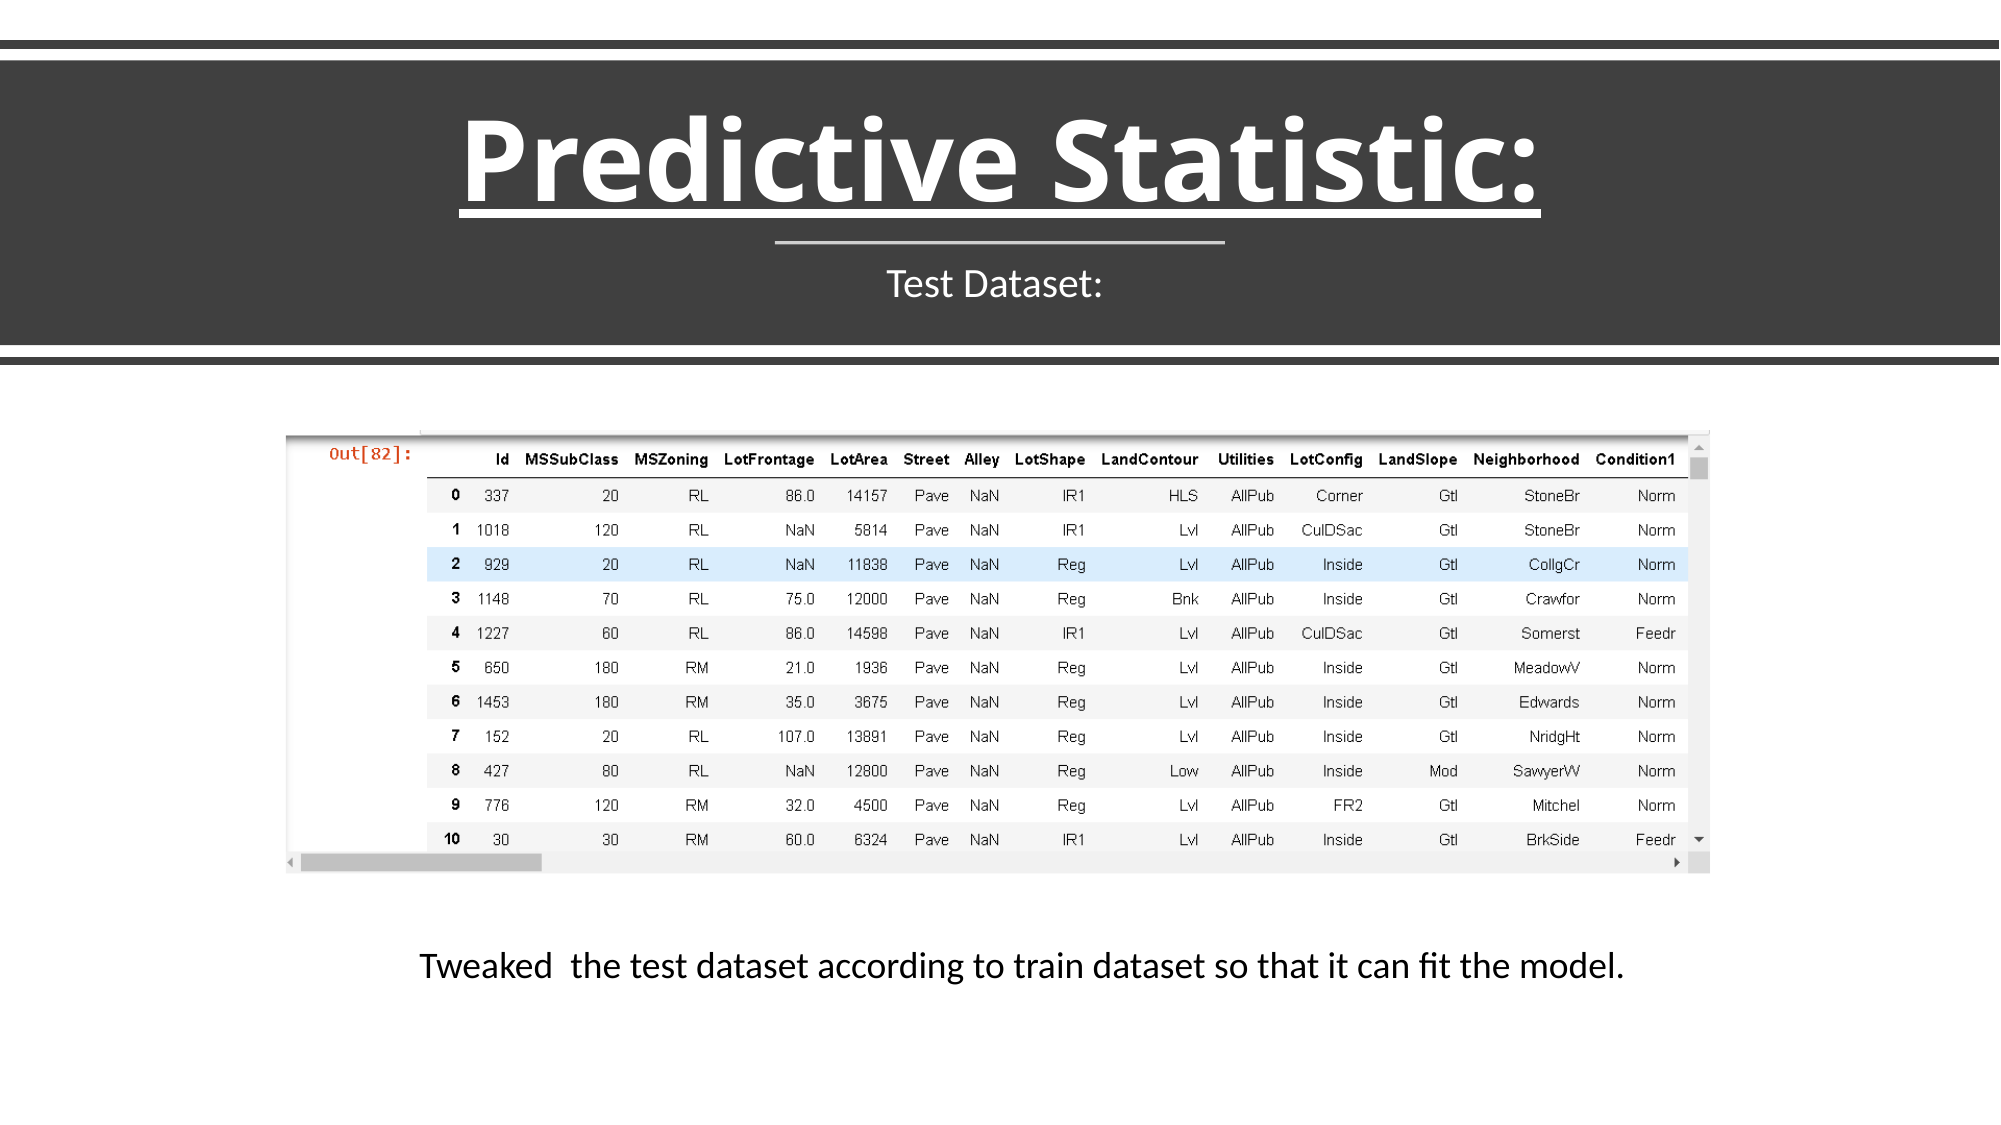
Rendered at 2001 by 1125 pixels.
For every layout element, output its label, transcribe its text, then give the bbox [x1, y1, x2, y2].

picture [285, 430, 1714, 895]
text_box [0, 59, 2000, 346]
text_box Tweaked the test dataset according to train dataset so that it can fit the model. [404, 933, 1642, 994]
list Test Dataset: [249, 253, 1750, 323]
title Predictive Statistic: [86, 80, 1914, 233]
